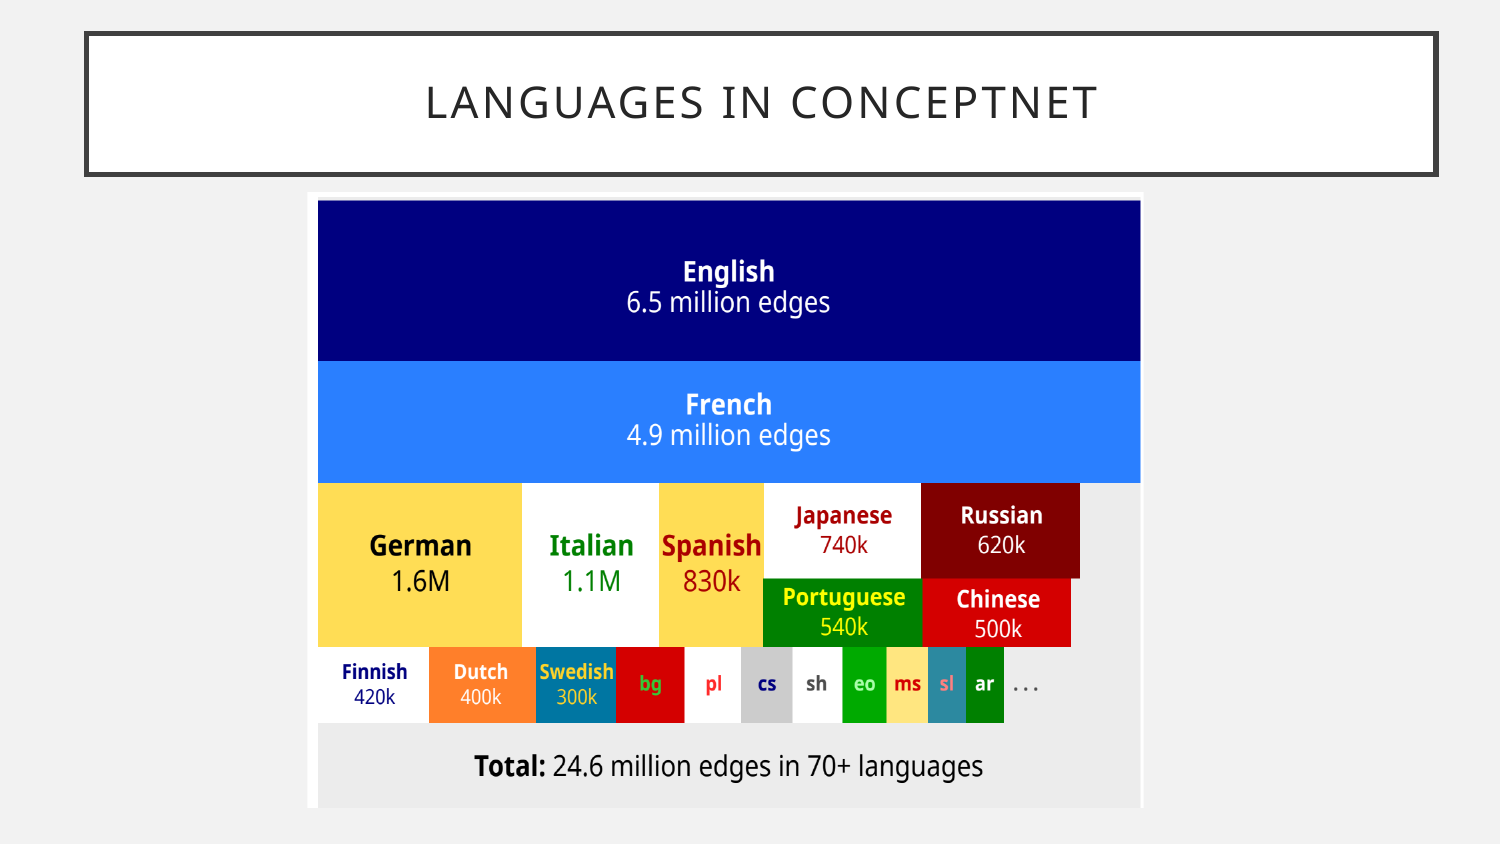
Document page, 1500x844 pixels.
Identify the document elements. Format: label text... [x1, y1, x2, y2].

title Languages in ConceptNet [84, 31, 1439, 177]
picture [307, 192, 1144, 808]
